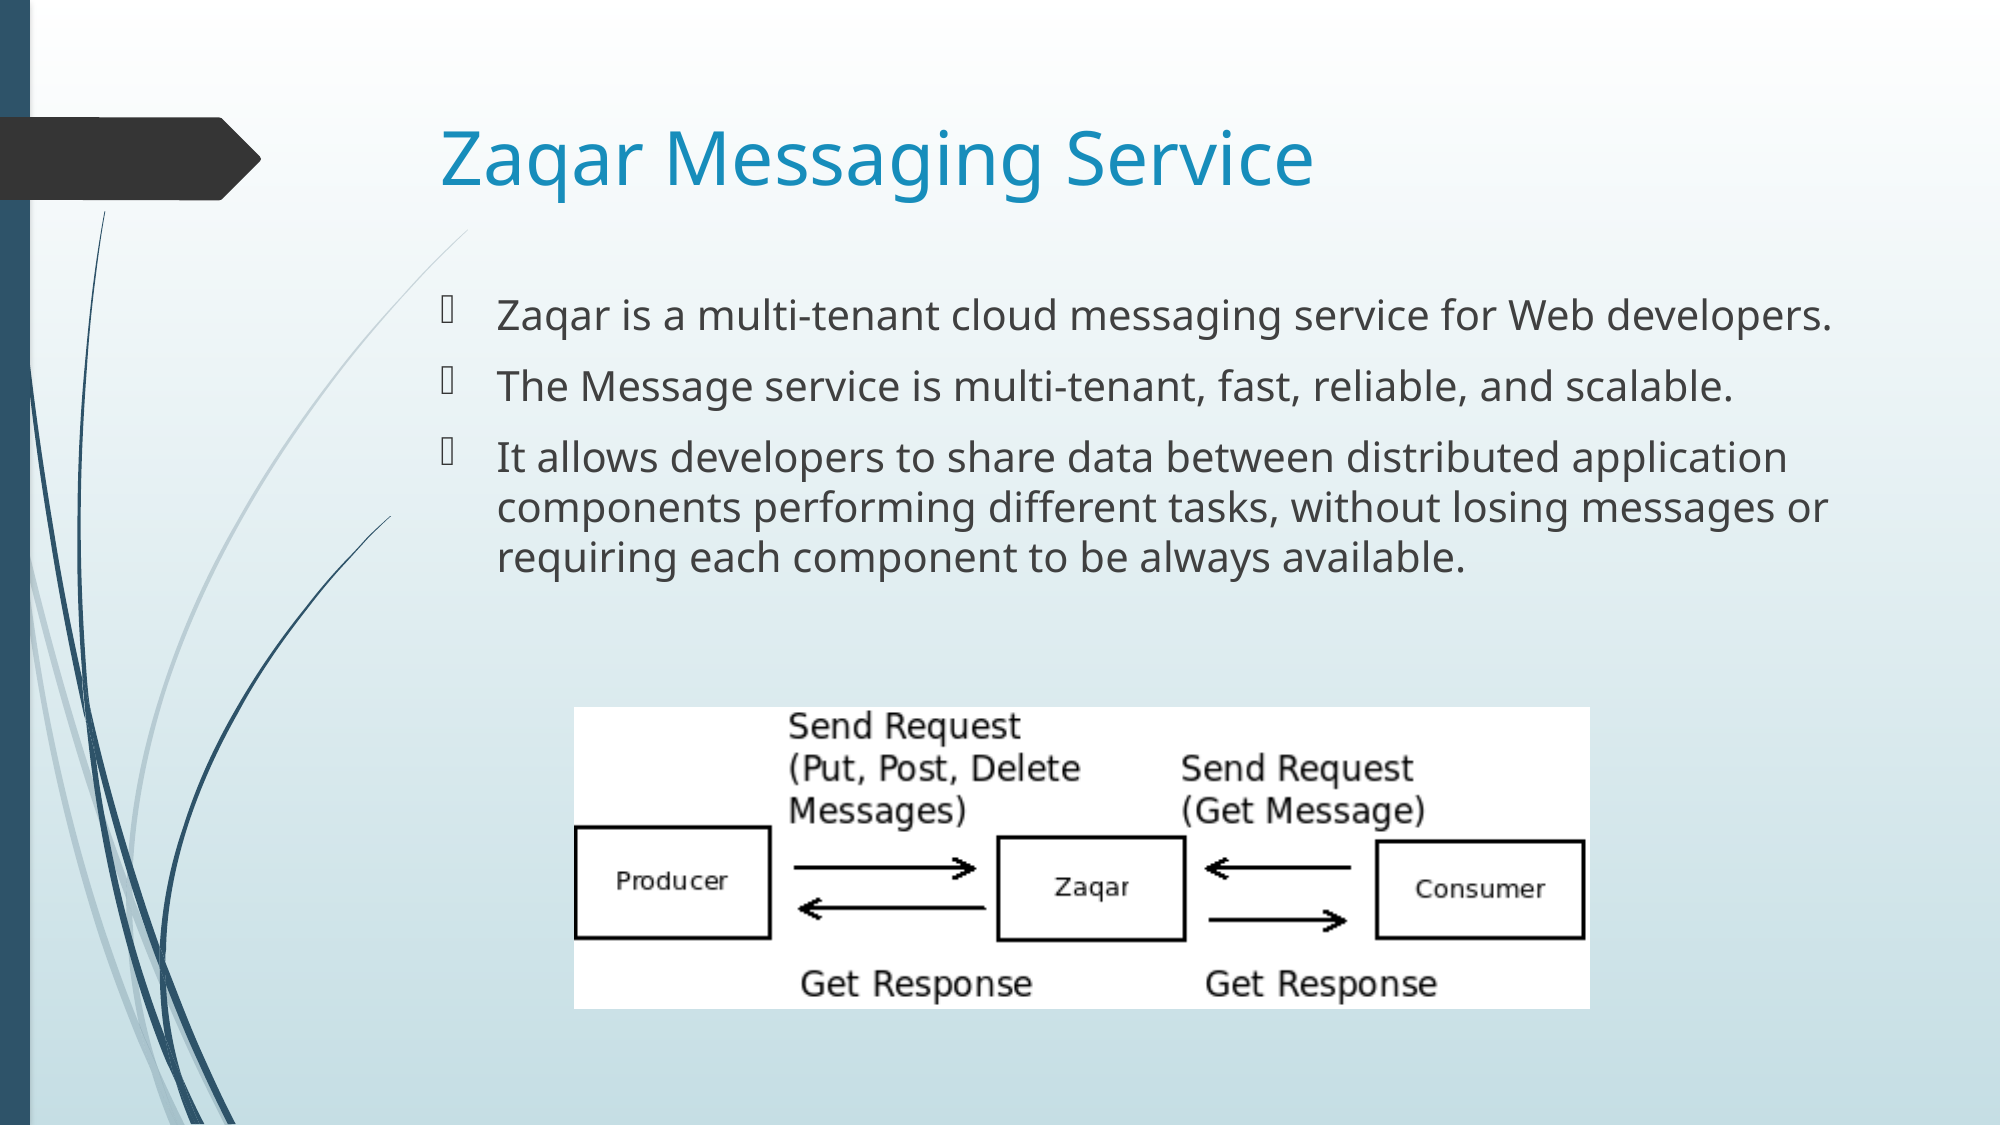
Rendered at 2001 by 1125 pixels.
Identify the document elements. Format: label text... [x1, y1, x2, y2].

title Zaqar Messaging Service [425, 102, 1888, 281]
list Zaqar is a multi-tenant cloud messaging service for Web developers. The Message service is multi-tenant, fast, reliable, and scalable. It allows developers to share data between distributed application components performing different tasks, without losing messages or requiring each component to be always available. [425, 281, 1888, 901]
picture [574, 707, 1590, 1009]
